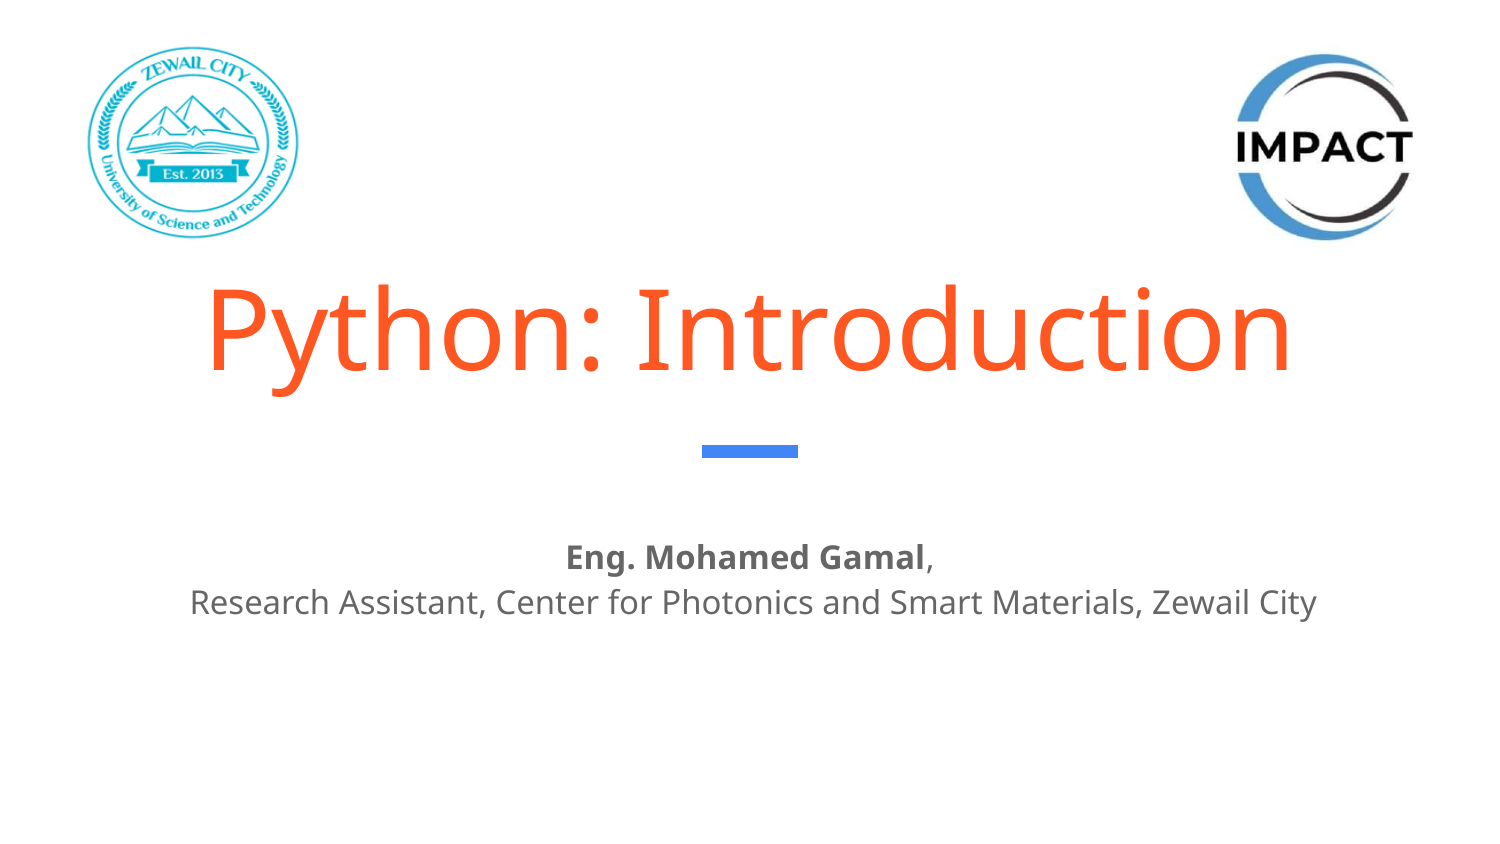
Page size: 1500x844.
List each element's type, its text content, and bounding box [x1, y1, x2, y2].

title Python: Introduction [51, 97, 1449, 419]
picture [45, 9, 340, 277]
picture [1207, 27, 1442, 259]
subtitle Eng. Mohamed Gamal, Research Assistant, Center for Photonics and Smart Materials, Zewail City [51, 519, 1449, 640]
